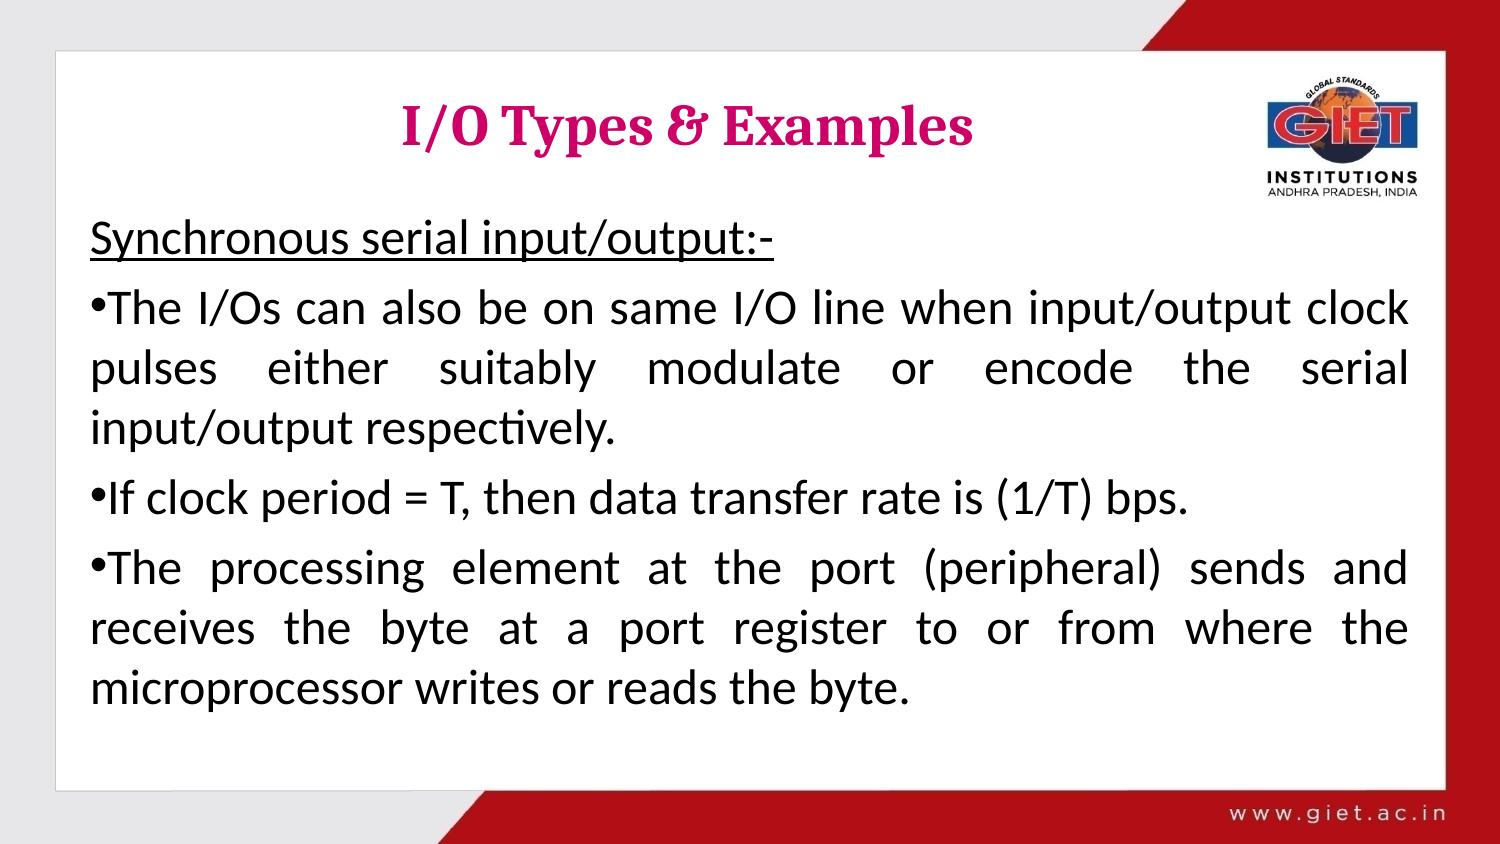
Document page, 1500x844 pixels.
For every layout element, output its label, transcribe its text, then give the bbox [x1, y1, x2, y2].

title I/O Types & Examples [74, 70, 1302, 175]
list Synchronous serial input/output:- The I/Os can also be on same I/O line when input/output clock pulses either suitably modulate or encode the serial input/output respectively. If clock period = T, then data transfer rate is (1/T) bps. The processing element at the port (peripheral) sends and receives the byte at a port register to or from where the microprocessor writes or reads the byte. [74, 196, 1426, 789]
picture [0, 0, 1500, 844]
